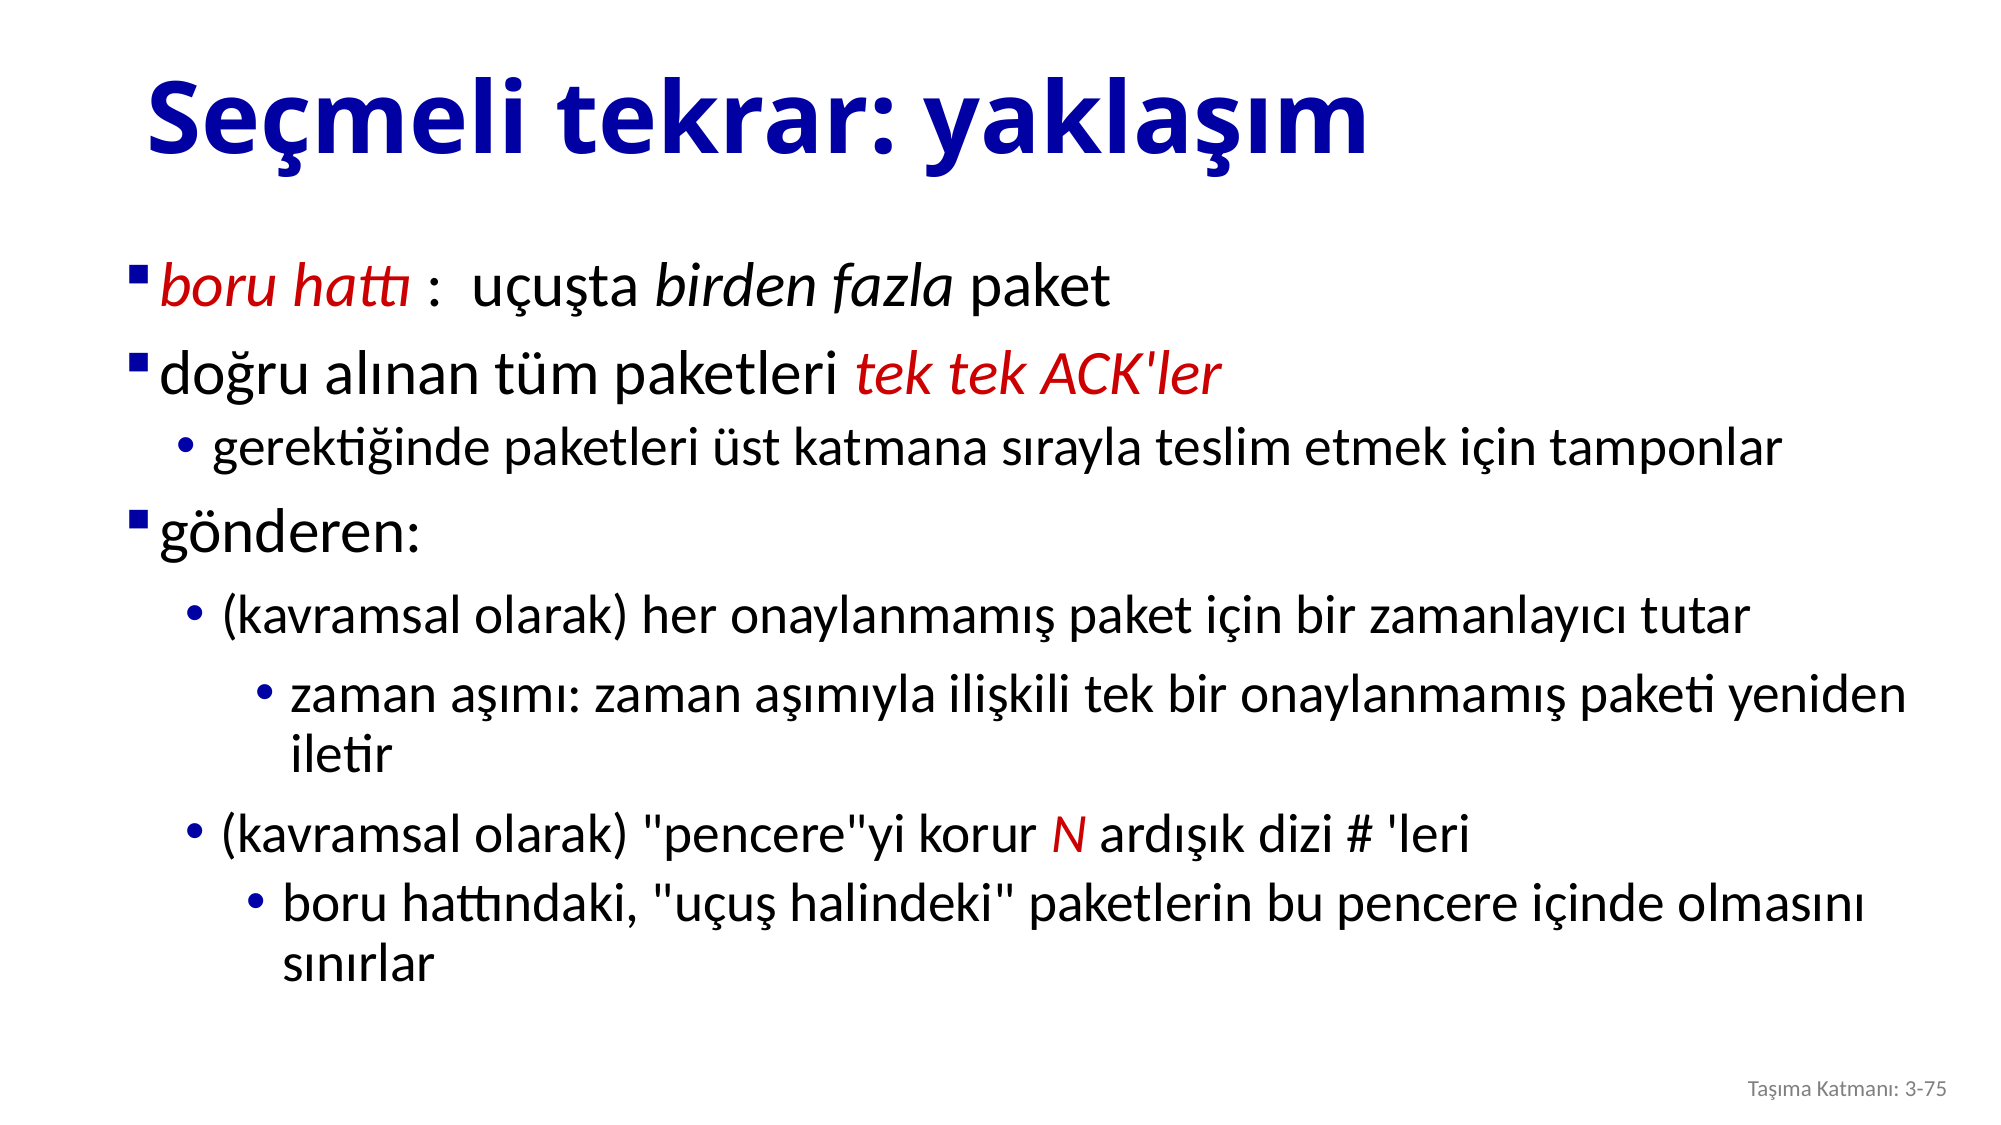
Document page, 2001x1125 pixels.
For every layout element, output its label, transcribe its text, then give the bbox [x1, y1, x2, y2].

text_box boru hattı : uçuşta birden fazla paket doğru alınan tüm paketleri tek tek ACK'ler gerektiğinde paketleri üst katmana sırayla teslim etmek için tamponlar gönderen: (kavramsal olarak) her onaylanmamış paket için bir zamanlayıcı tutar zaman aşımı: zaman aşımıyla ilişkili tek bir onaylanmamış paketi yeniden iletir (kavramsal olarak) "pencere"yi korur N ardışık dizi # 'leri boru hattındaki, "uçuş halindeki" paketlerin bu pencere içinde olmasını sınırlar [89, 244, 1952, 1007]
slide_number Taşıma Katmanı: 3-75 [1512, 1056, 1963, 1117]
title Seçmeli tekrar: yaklaşım [131, 47, 1952, 195]
